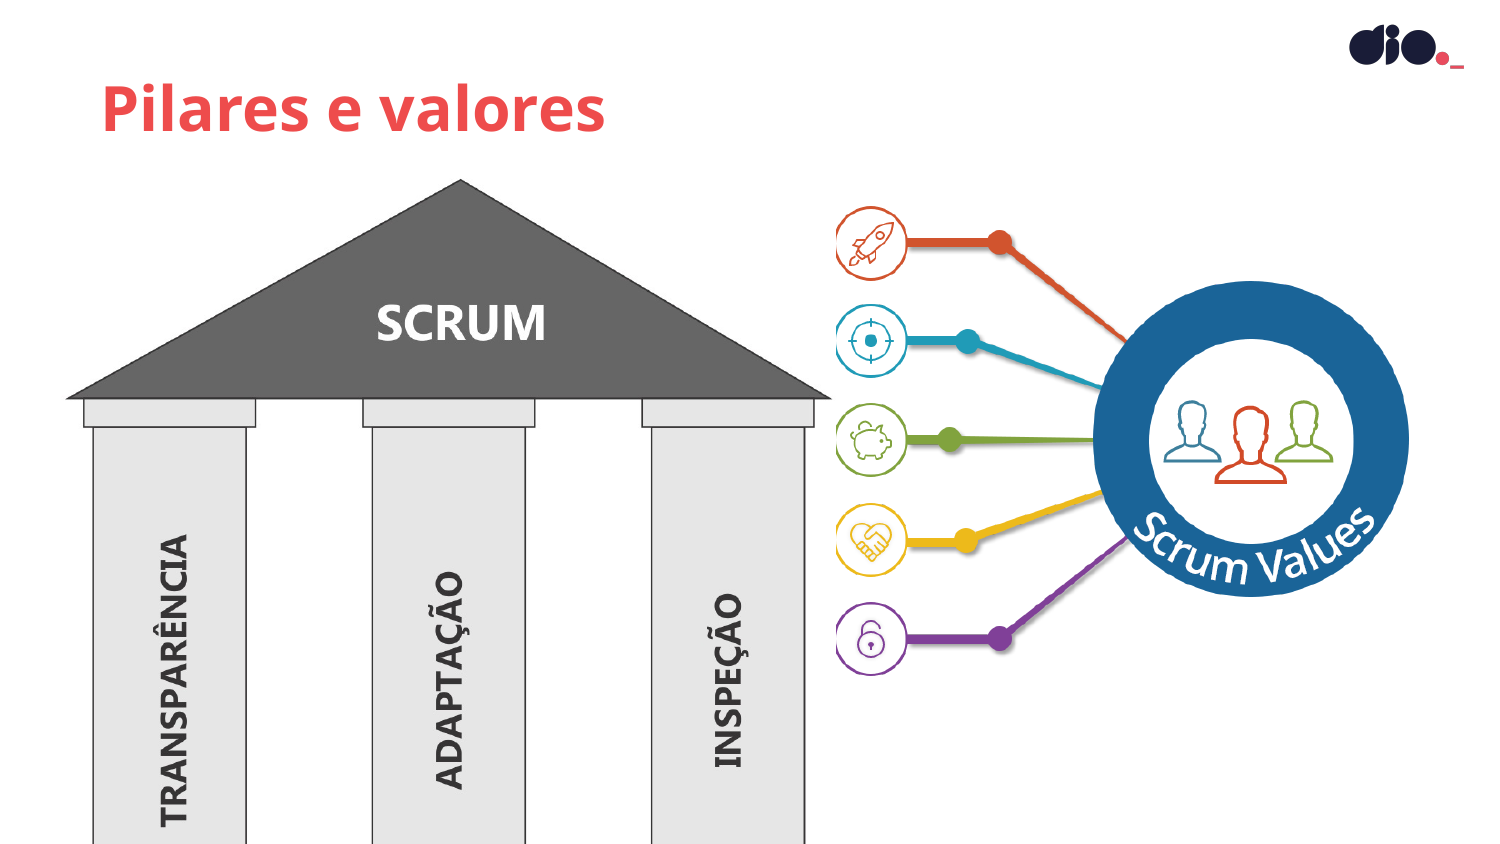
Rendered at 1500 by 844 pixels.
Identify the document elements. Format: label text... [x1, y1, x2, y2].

picture [61, 144, 1473, 844]
text_box Pilares e valores [85, 31, 1405, 171]
picture [1334, 15, 1474, 78]
